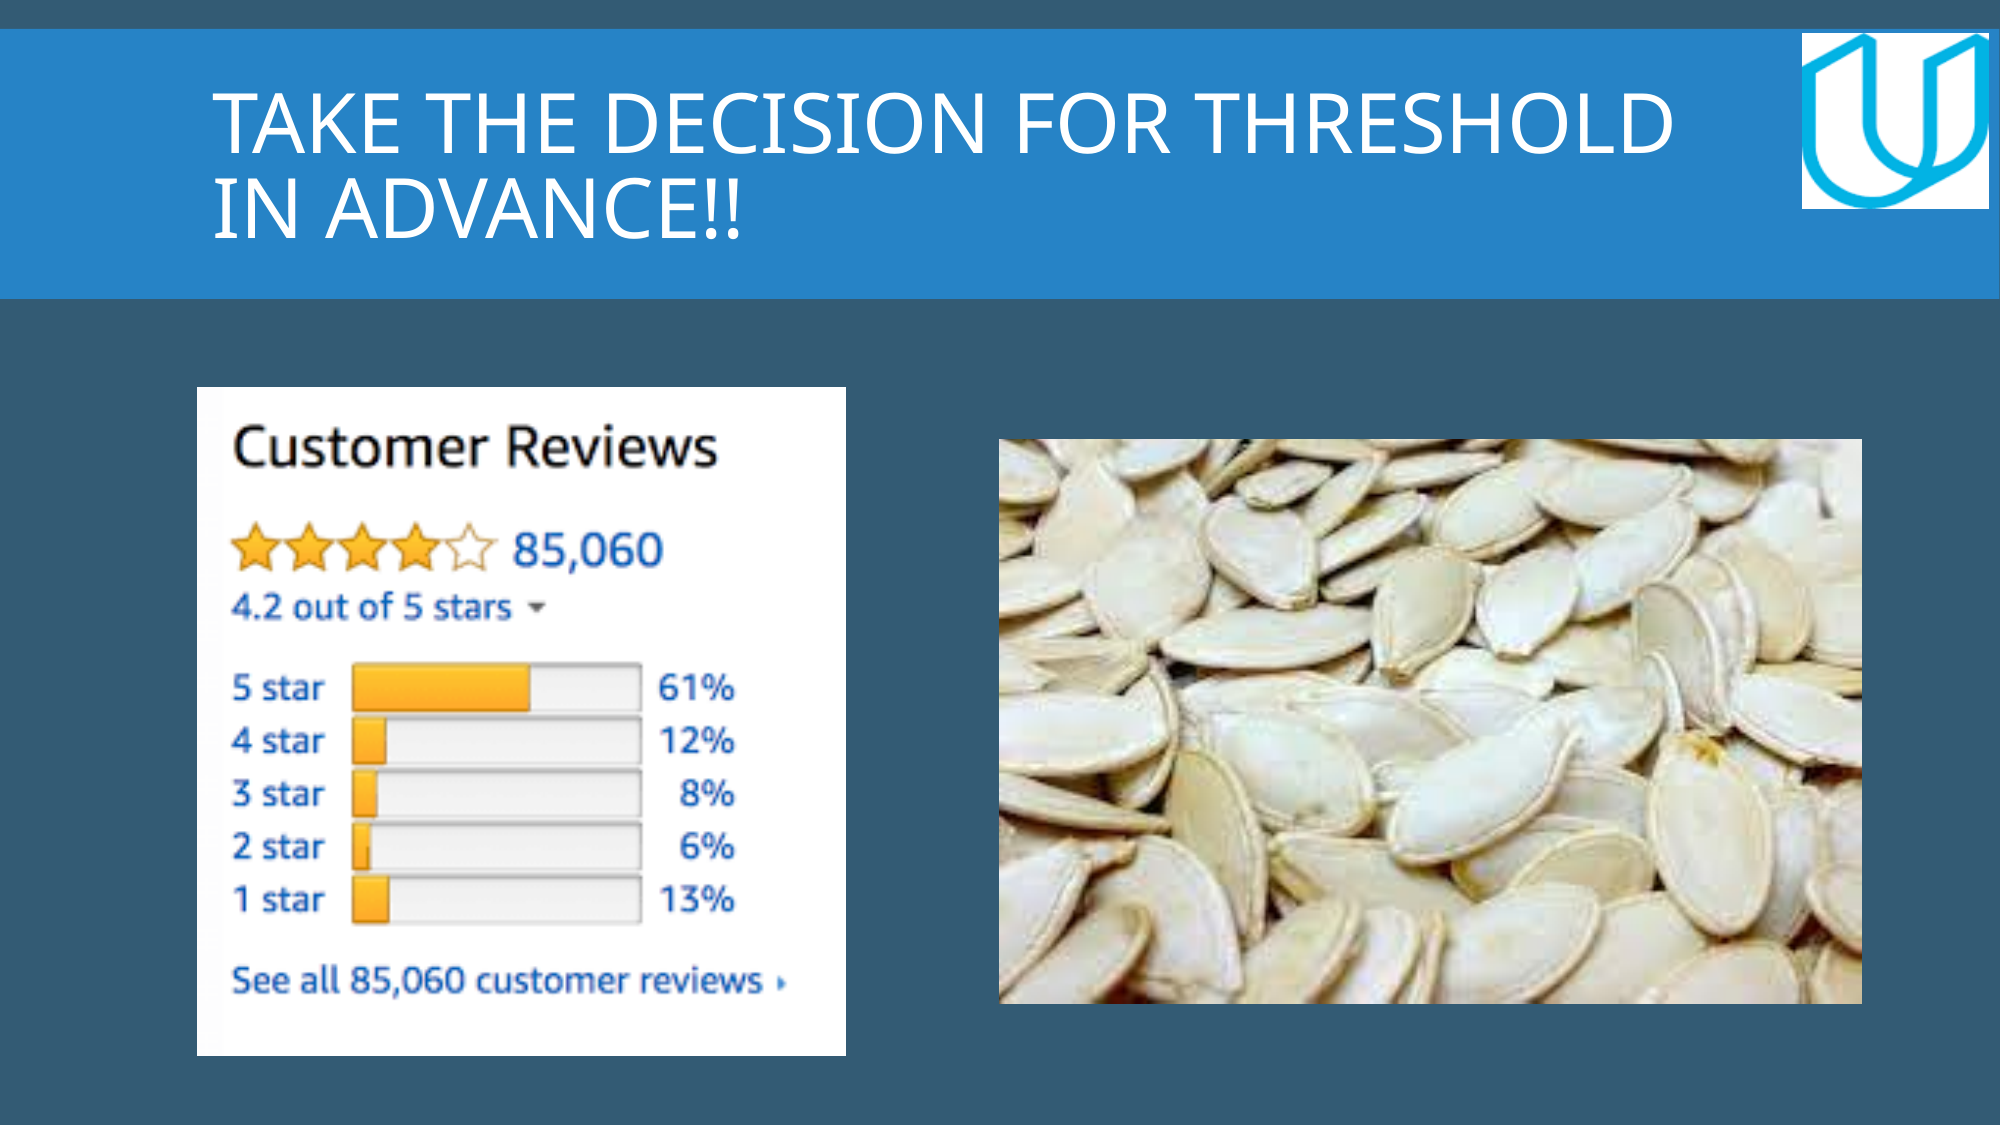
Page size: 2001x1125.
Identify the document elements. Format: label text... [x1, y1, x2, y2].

picture [999, 439, 1862, 1004]
picture [1933, 47, 1974, 167]
picture [1803, 159, 1866, 209]
picture [1876, 124, 1989, 209]
picture [1816, 47, 1912, 197]
title Take the decision for threshold in advance!! [197, 46, 1803, 295]
picture [197, 386, 846, 1057]
picture [1802, 33, 1989, 167]
